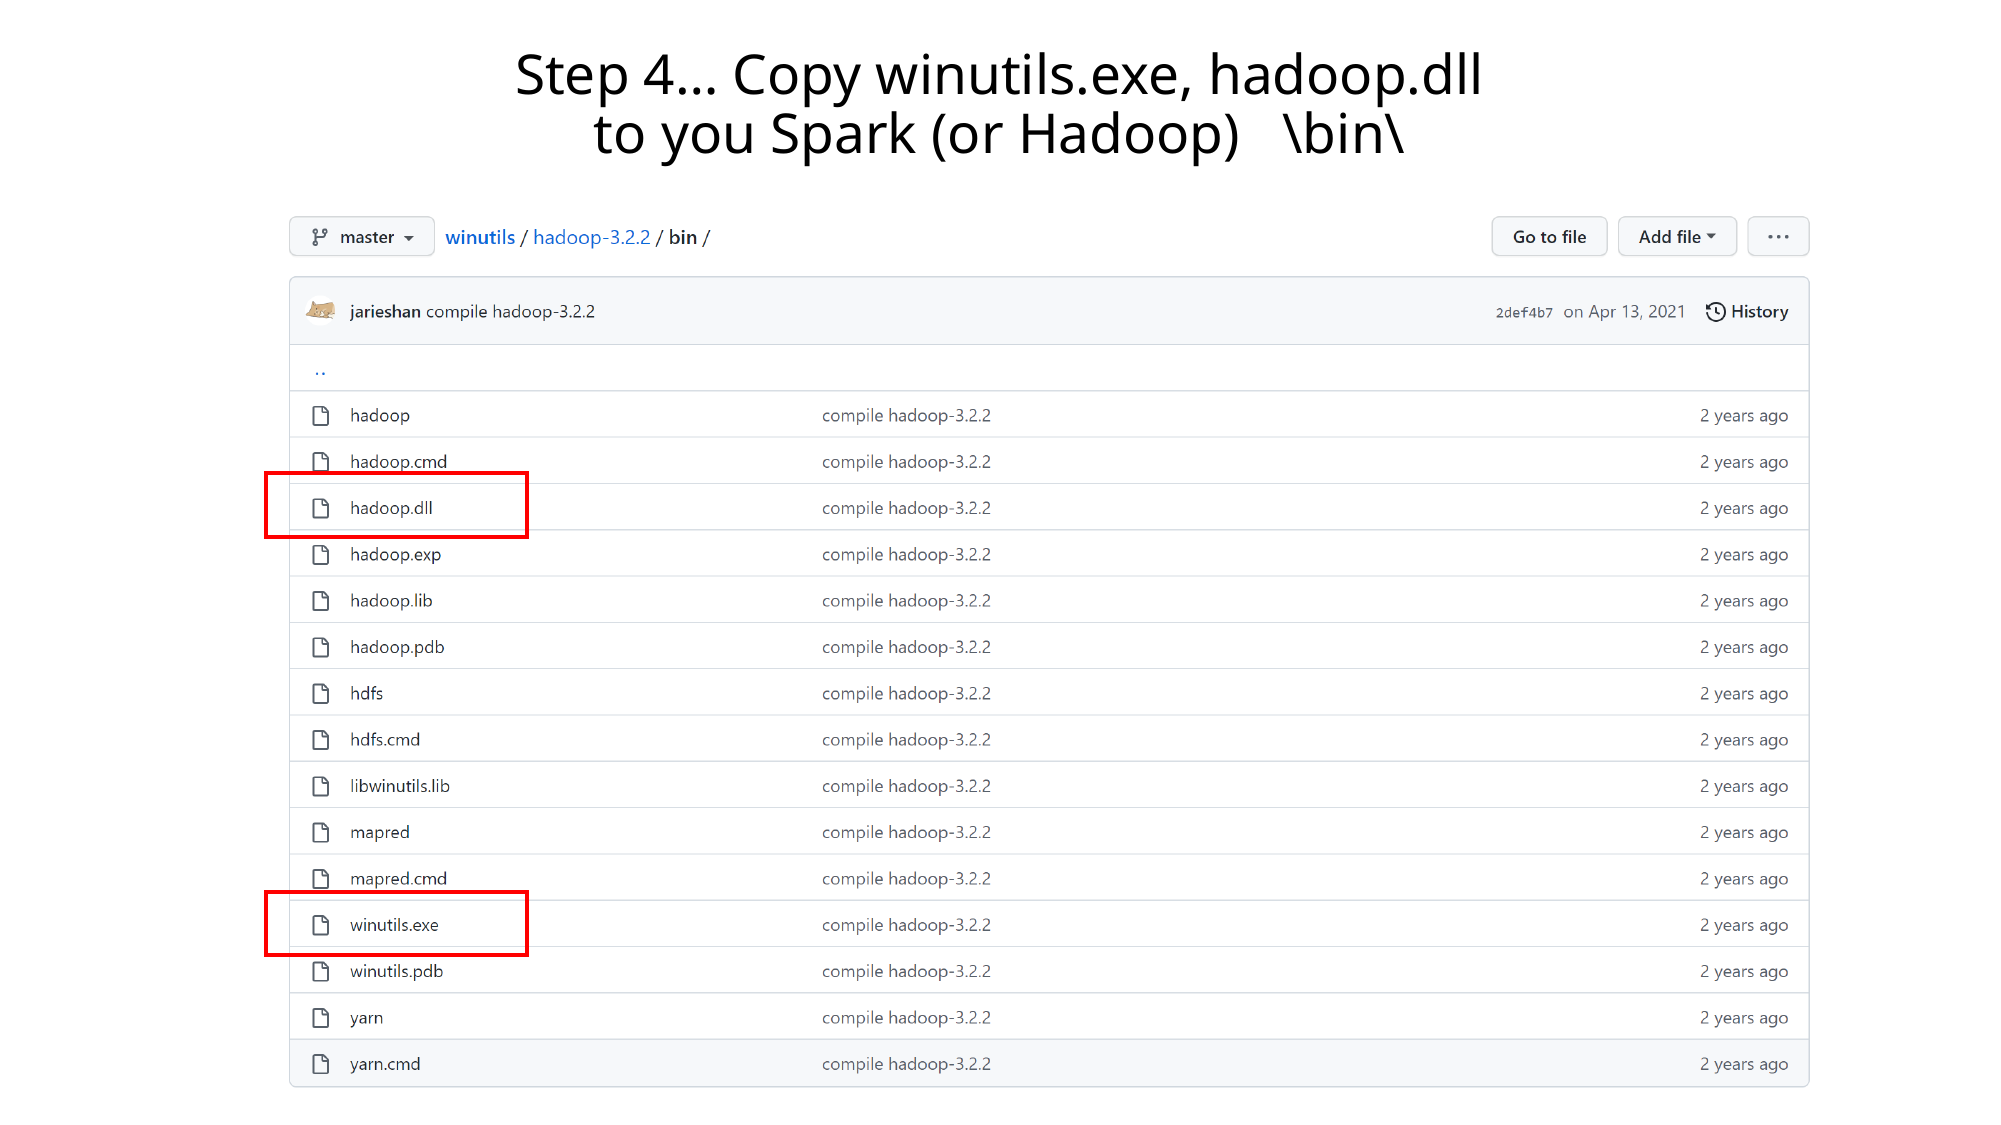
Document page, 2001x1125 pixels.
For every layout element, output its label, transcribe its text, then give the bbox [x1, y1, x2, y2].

title Step 4… Copy winutils.exe, hadoop.dll to you Spark (or Hadoop) \bin\ [137, 38, 1863, 174]
text_box [265, 472, 276, 538]
text_box [265, 891, 276, 956]
picture [276, 207, 1819, 1094]
